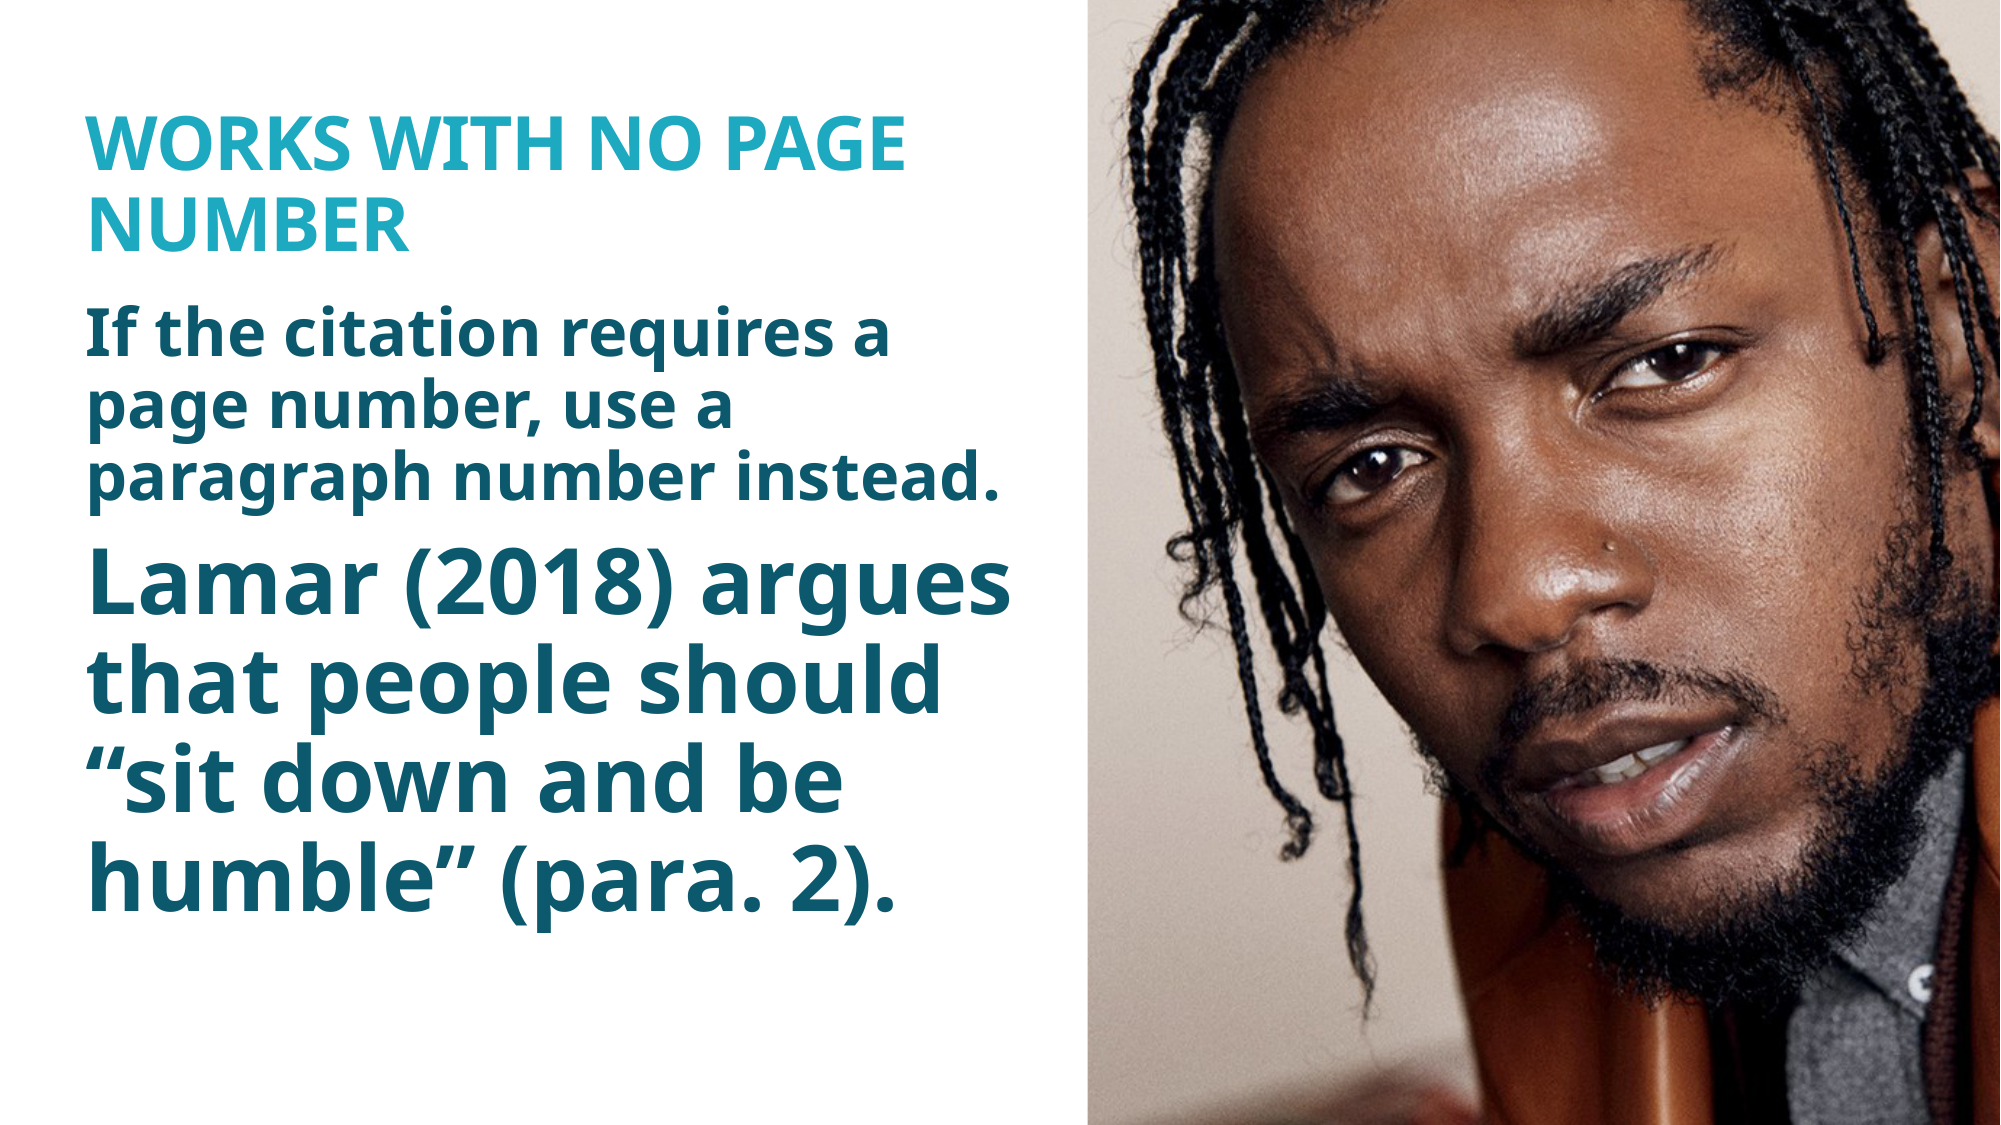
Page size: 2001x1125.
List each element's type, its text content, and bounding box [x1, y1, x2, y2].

text_box WORKS WITH NO PAGE NUMBER [71, 98, 1087, 347]
text_box If the citation requires a page number, use a paragraph number instead. Lamar (2018) argues that people should “sit down and be humble” (para. 2). [71, 291, 1077, 347]
picture [1087, 0, 2000, 1125]
